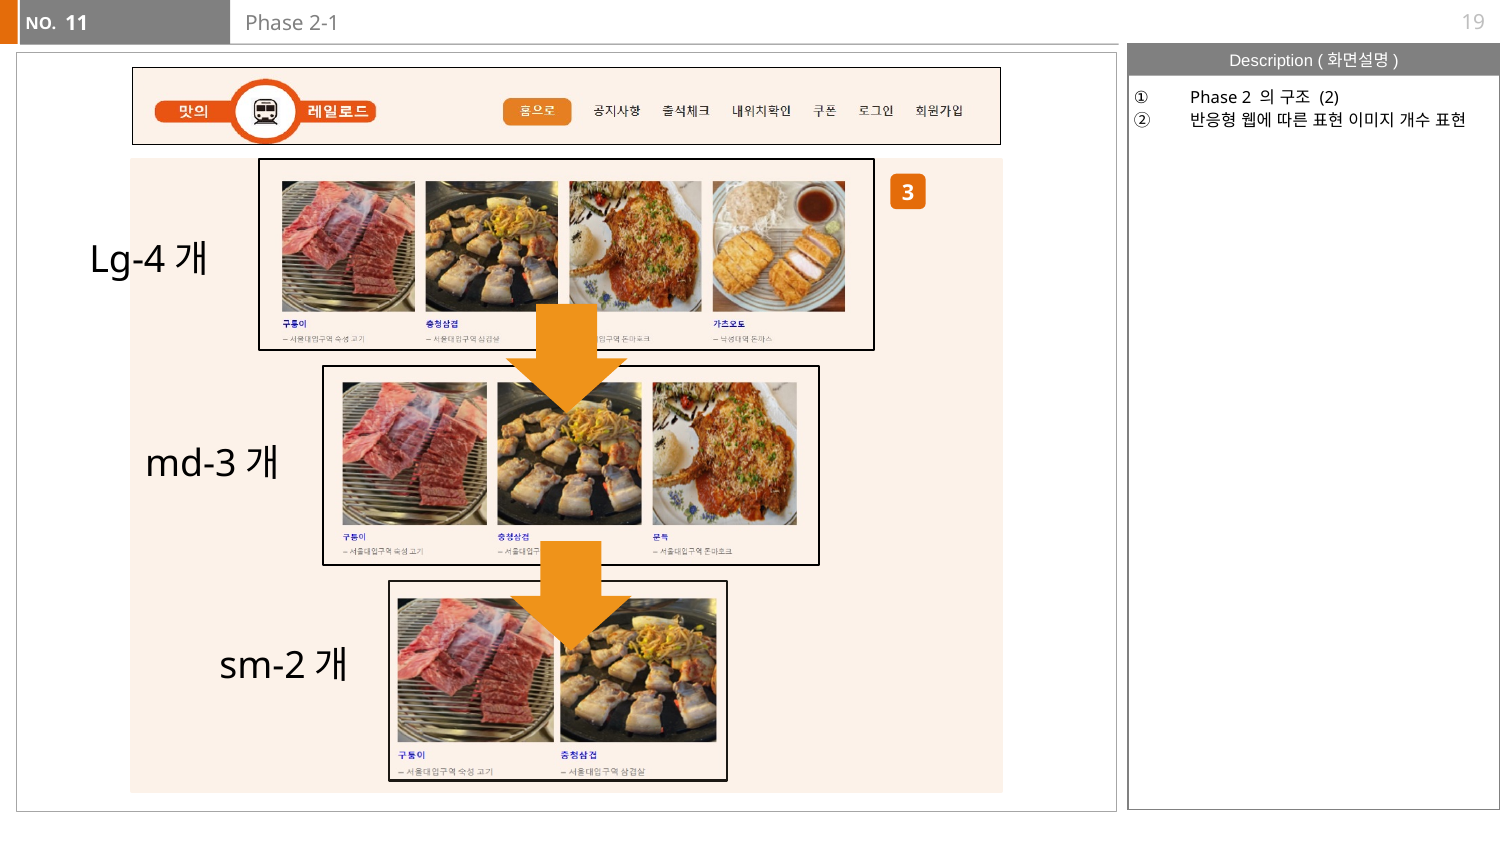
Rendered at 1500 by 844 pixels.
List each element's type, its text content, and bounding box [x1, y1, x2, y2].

text_box Lg-4개 [74, 227, 213, 288]
text_box sm-2개 [204, 633, 213, 694]
slide_number 19 [1409, 0, 1500, 46]
picture [131, 67, 1002, 145]
text_box [14, 50, 1119, 814]
picture [218, 159, 944, 780]
title Phase 2-1 [231, 2, 1117, 50]
text_box md-3개 [130, 432, 213, 492]
text_box [130, 158, 1003, 793]
list Phase 2 의 구조 (2) 반응형 웹에 따른 표현 이미지 개수 표현 [1128, 79, 1500, 812]
list 11 [64, 2, 231, 50]
